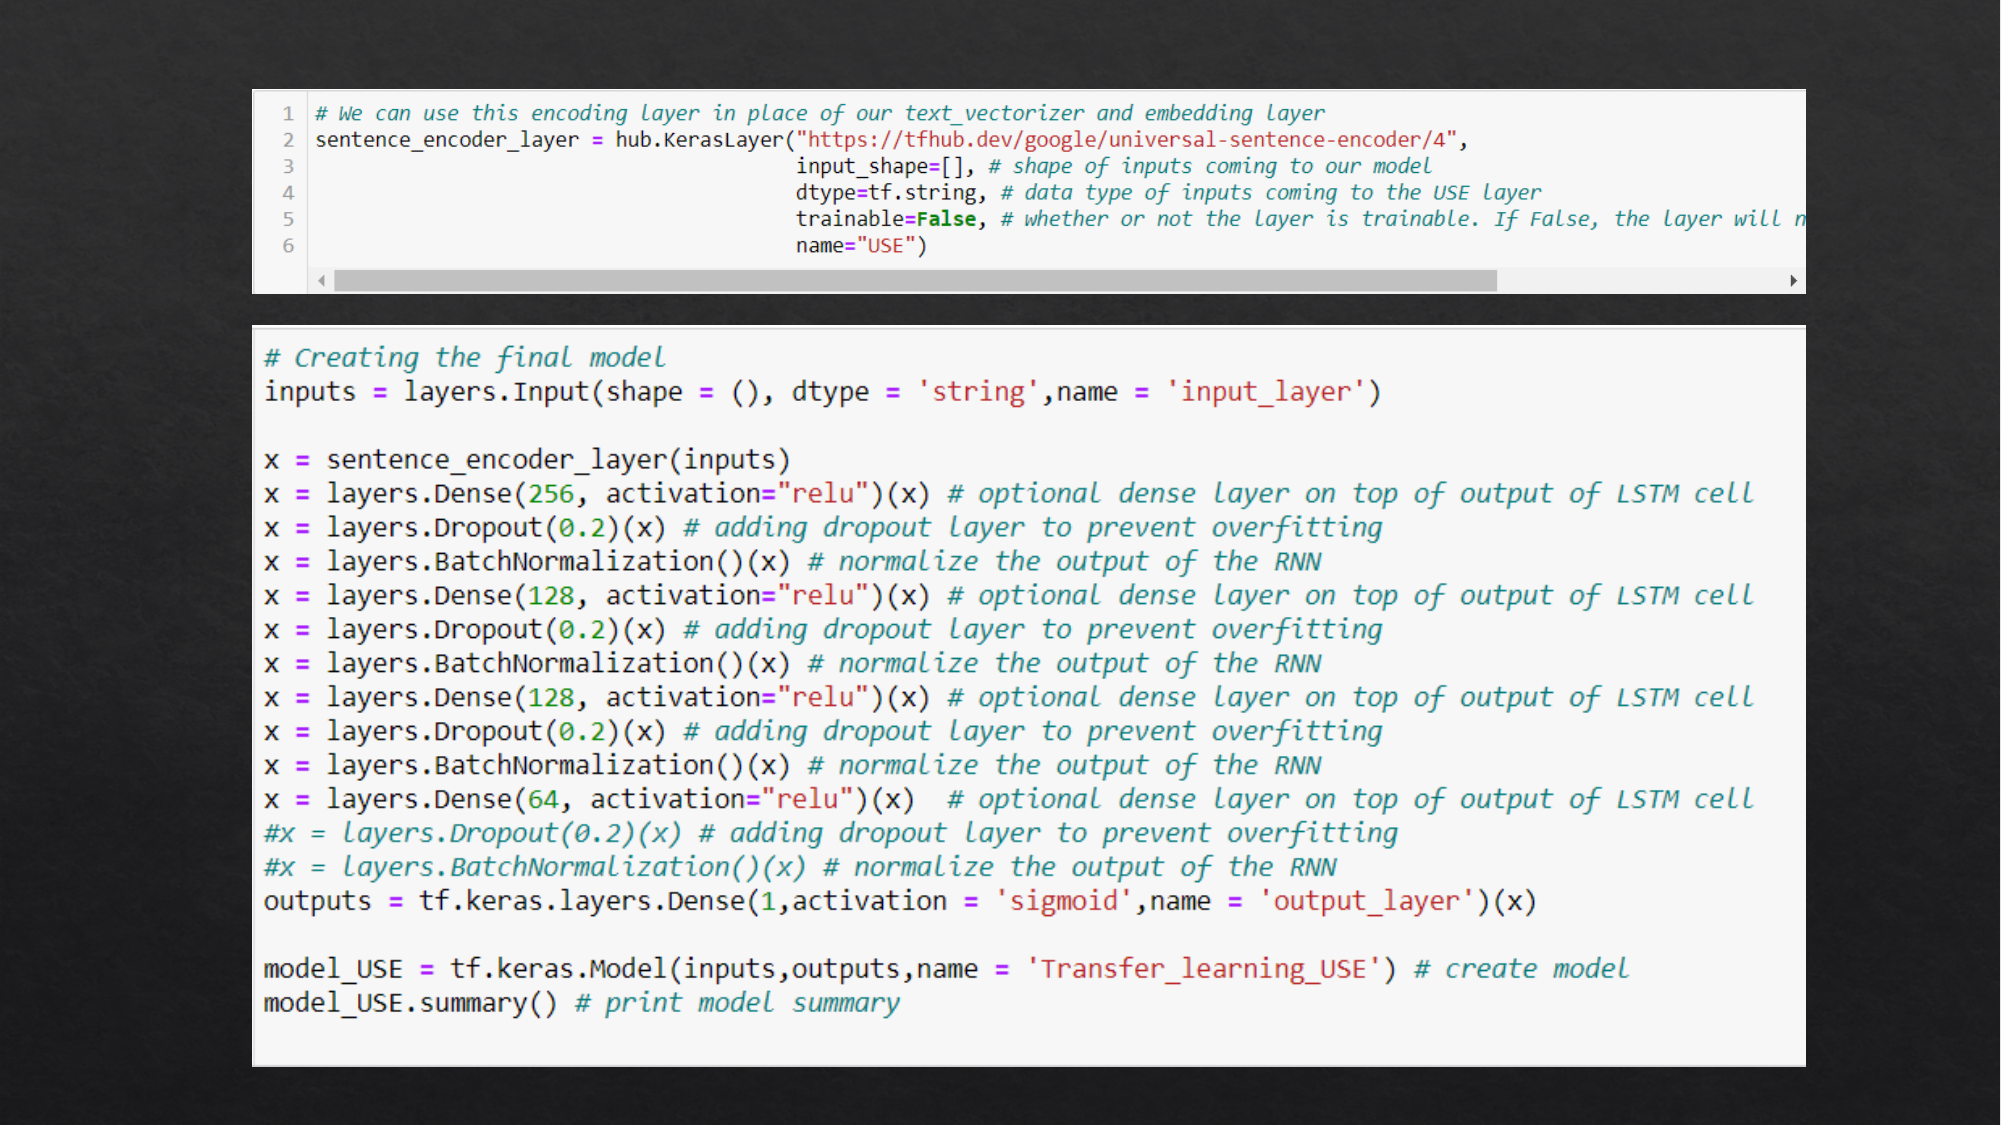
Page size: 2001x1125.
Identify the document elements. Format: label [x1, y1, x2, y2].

picture [251, 89, 1807, 294]
picture [251, 325, 1807, 1068]
